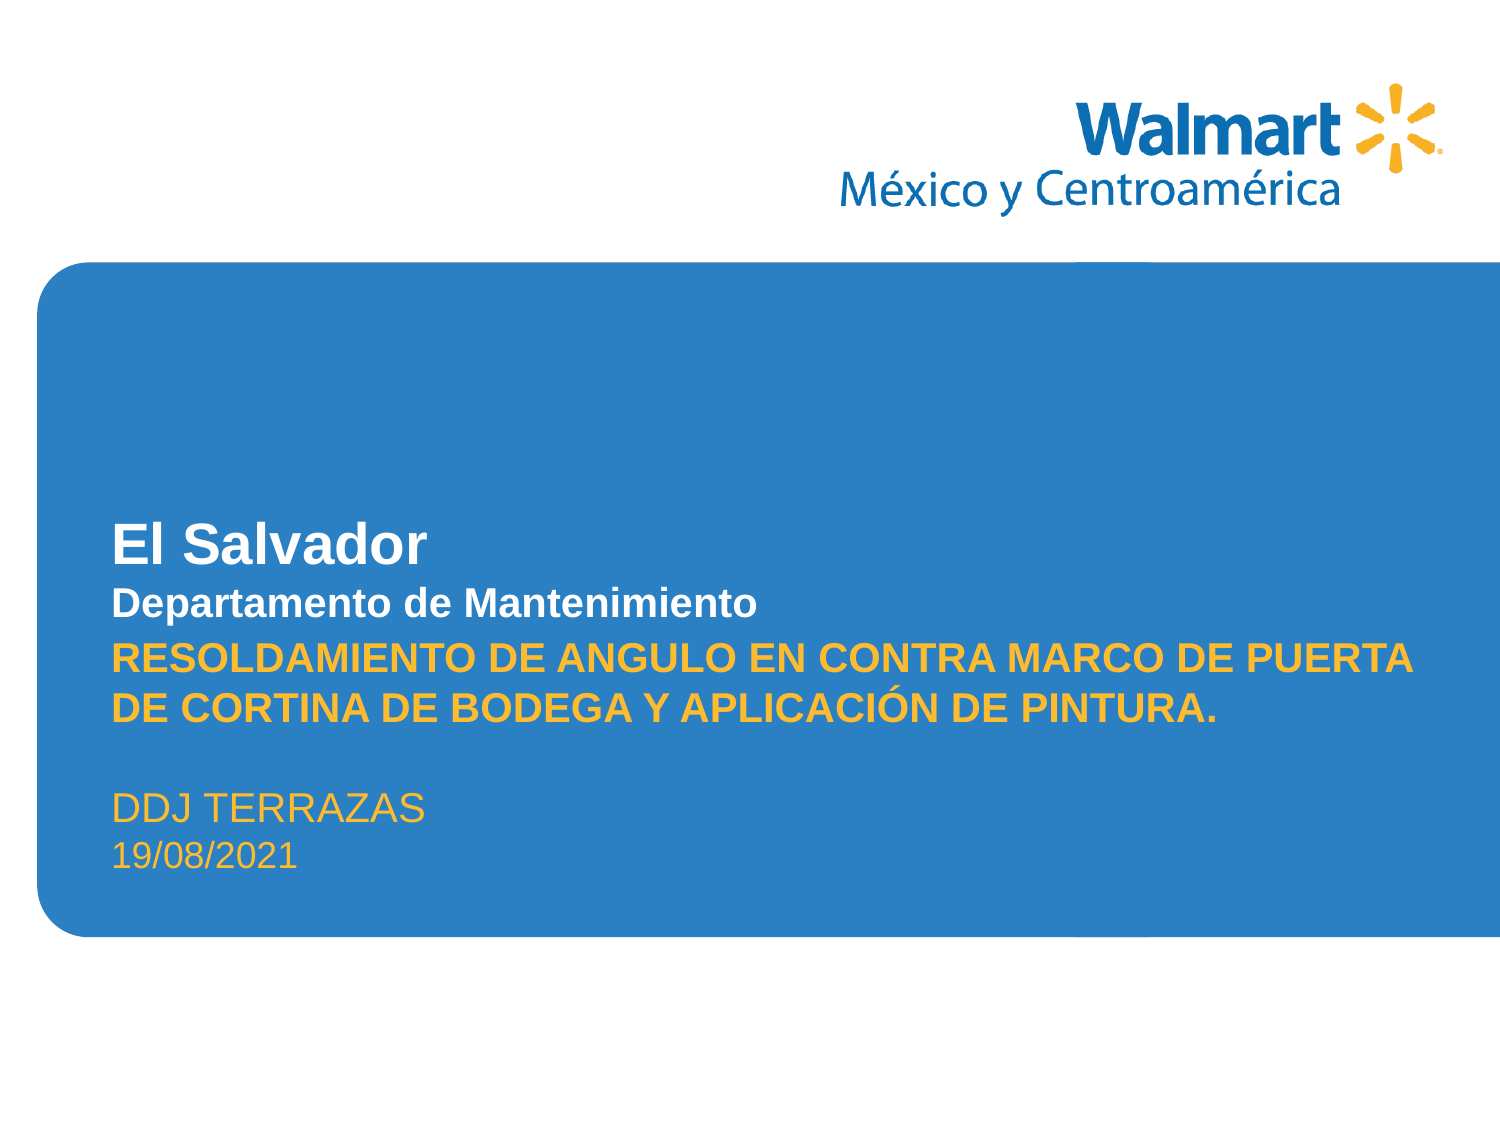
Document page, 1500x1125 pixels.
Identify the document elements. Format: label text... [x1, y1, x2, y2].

picture [841, 83, 1443, 217]
subtitle RESOLDAMIENTO DE ANGULO EN CONTRA MARCO DE PUERTA DE CORTINA DE BODEGA Y APLICACIÓN DE PINTURA. DDJ TERRAZAS 19/08/2021 [110, 490, 1451, 779]
